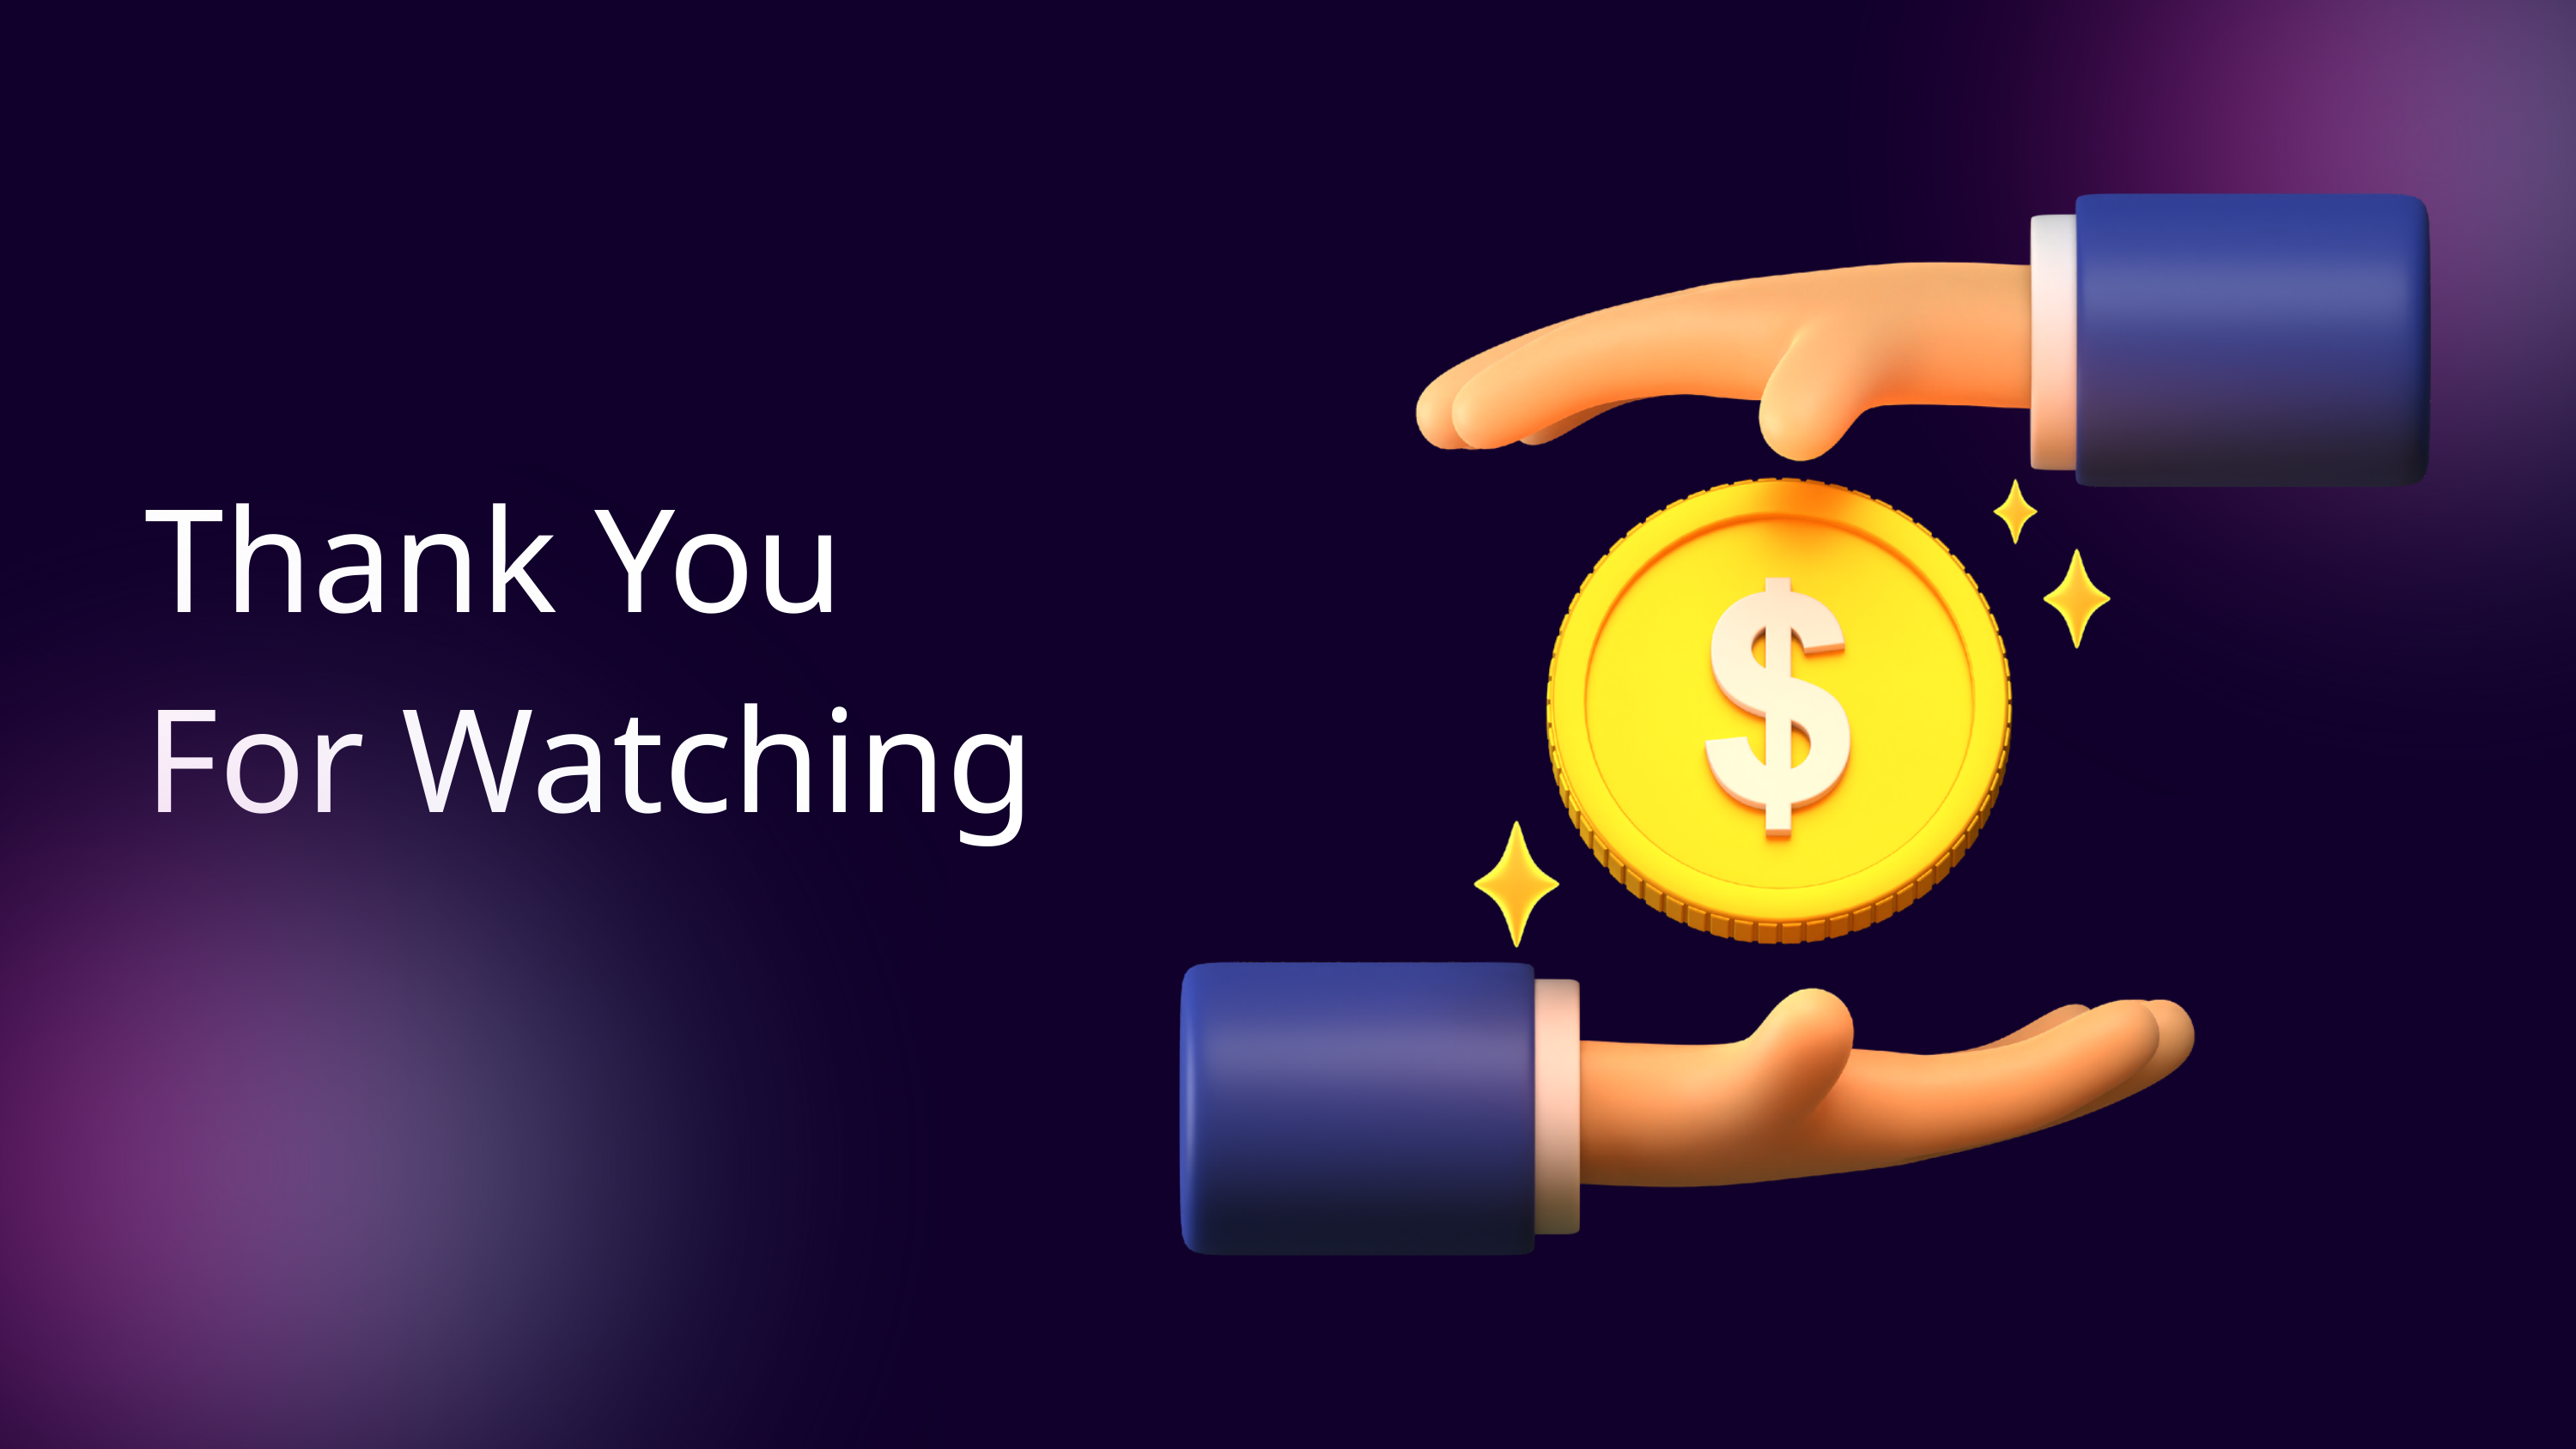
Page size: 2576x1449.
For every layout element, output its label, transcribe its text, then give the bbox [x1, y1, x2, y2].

text_box Thank You For Watching [144, 440, 1539, 841]
text_box [1179, 193, 2432, 1256]
text_box [1781, 0, 2576, 795]
text_box [0, 464, 948, 1449]
